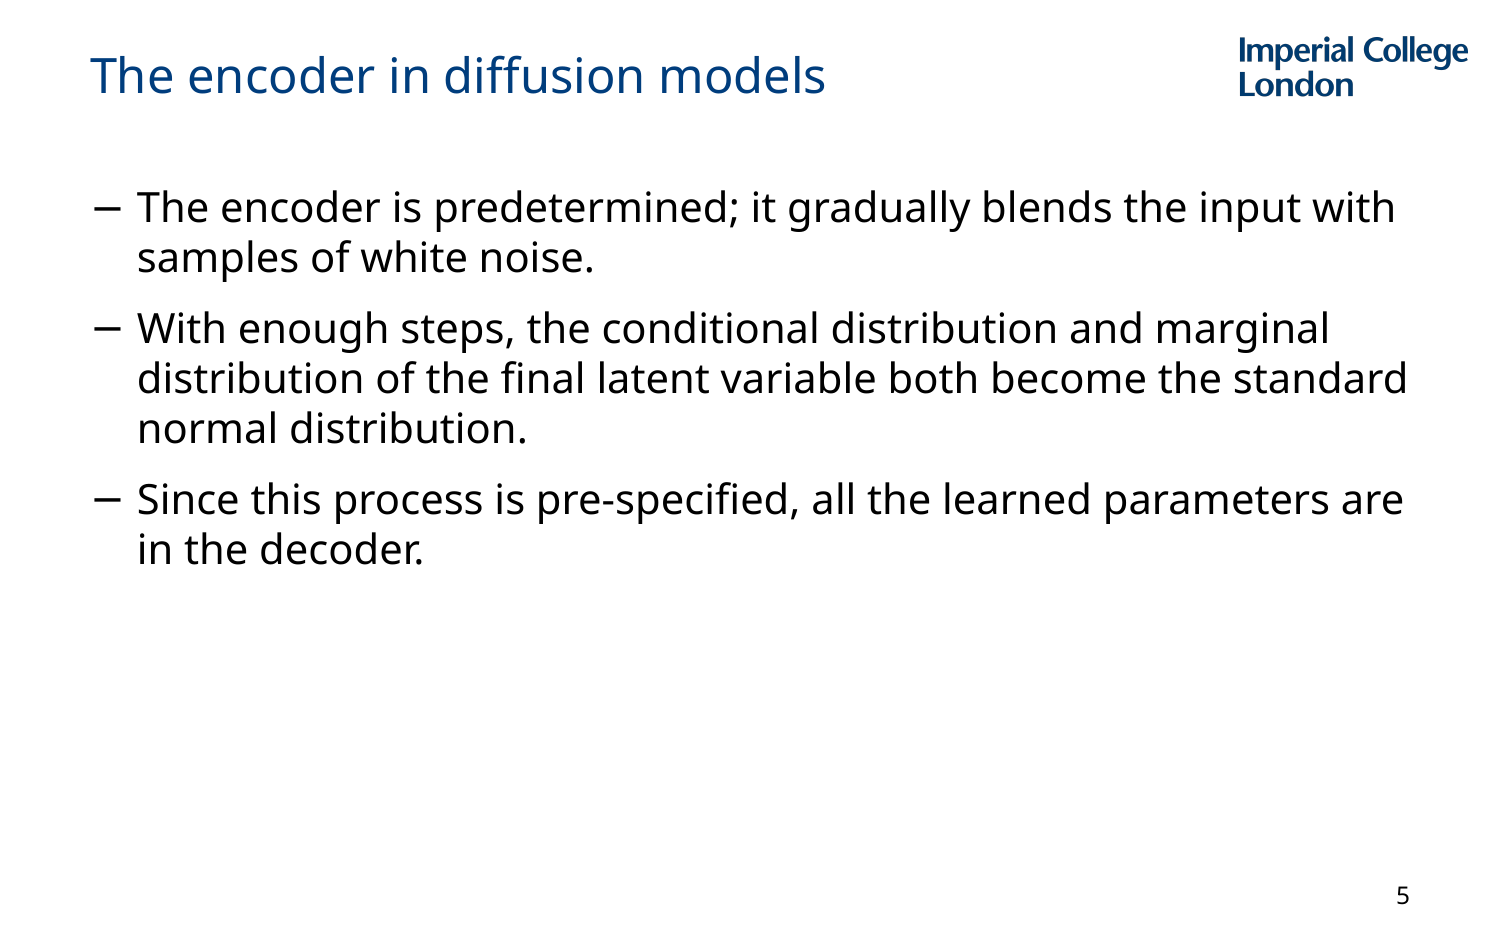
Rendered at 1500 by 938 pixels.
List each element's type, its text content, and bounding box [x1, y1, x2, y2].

title The encoder in diffusion models [75, 0, 1425, 153]
picture [1425, 18, 1486, 114]
slide_number 5 [1074, 872, 1426, 920]
